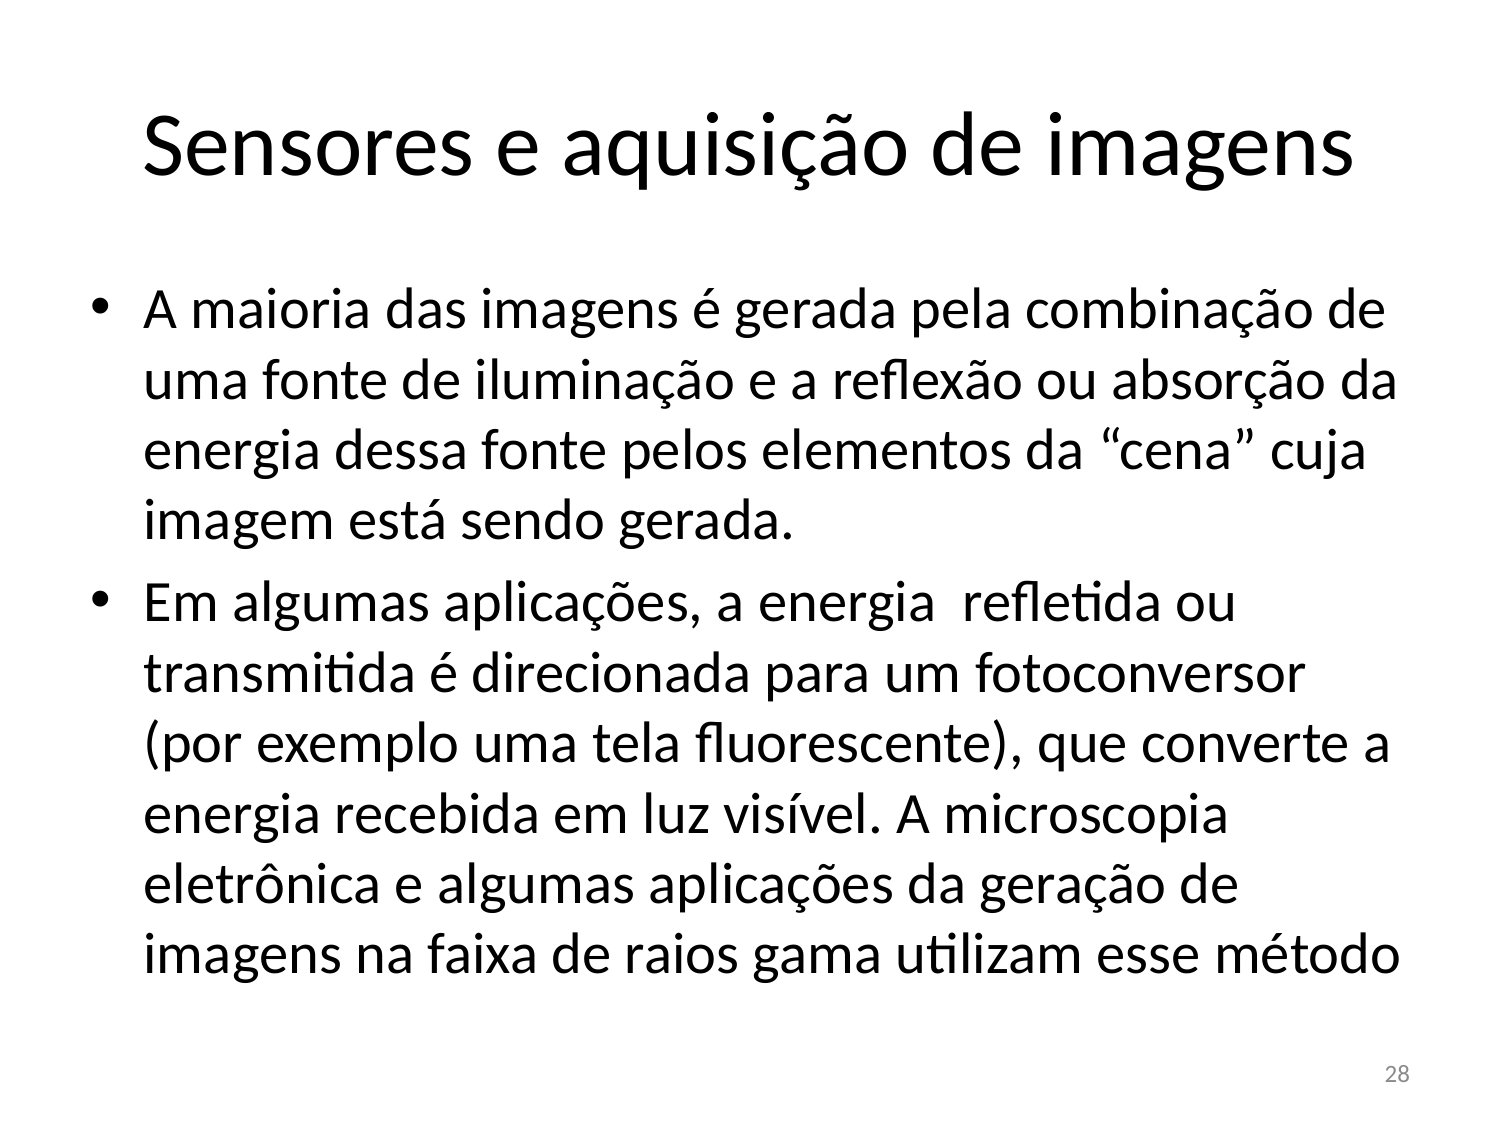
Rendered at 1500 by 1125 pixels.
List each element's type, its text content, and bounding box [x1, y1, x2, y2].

slide_number 28 [1074, 1042, 1425, 1103]
list A maioria das imagens é gerada pela combinação de uma fonte de iluminação e a reflexão ou absorção da energia dessa fonte pelos elementos da “cena” cuja imagem está sendo gerada. Em algumas aplicações, a energia refletida ou transmitida é direcionada para um fotoconversor (por exemplo uma tela fluorescente), que converte a energia recebida em luz visível. A microscopia eletrônica e algumas aplicações da geração de imagens na faixa de raios gama utilizam esse método [75, 262, 1425, 1005]
title Sensores e aquisição de imagens [75, 45, 1425, 233]
